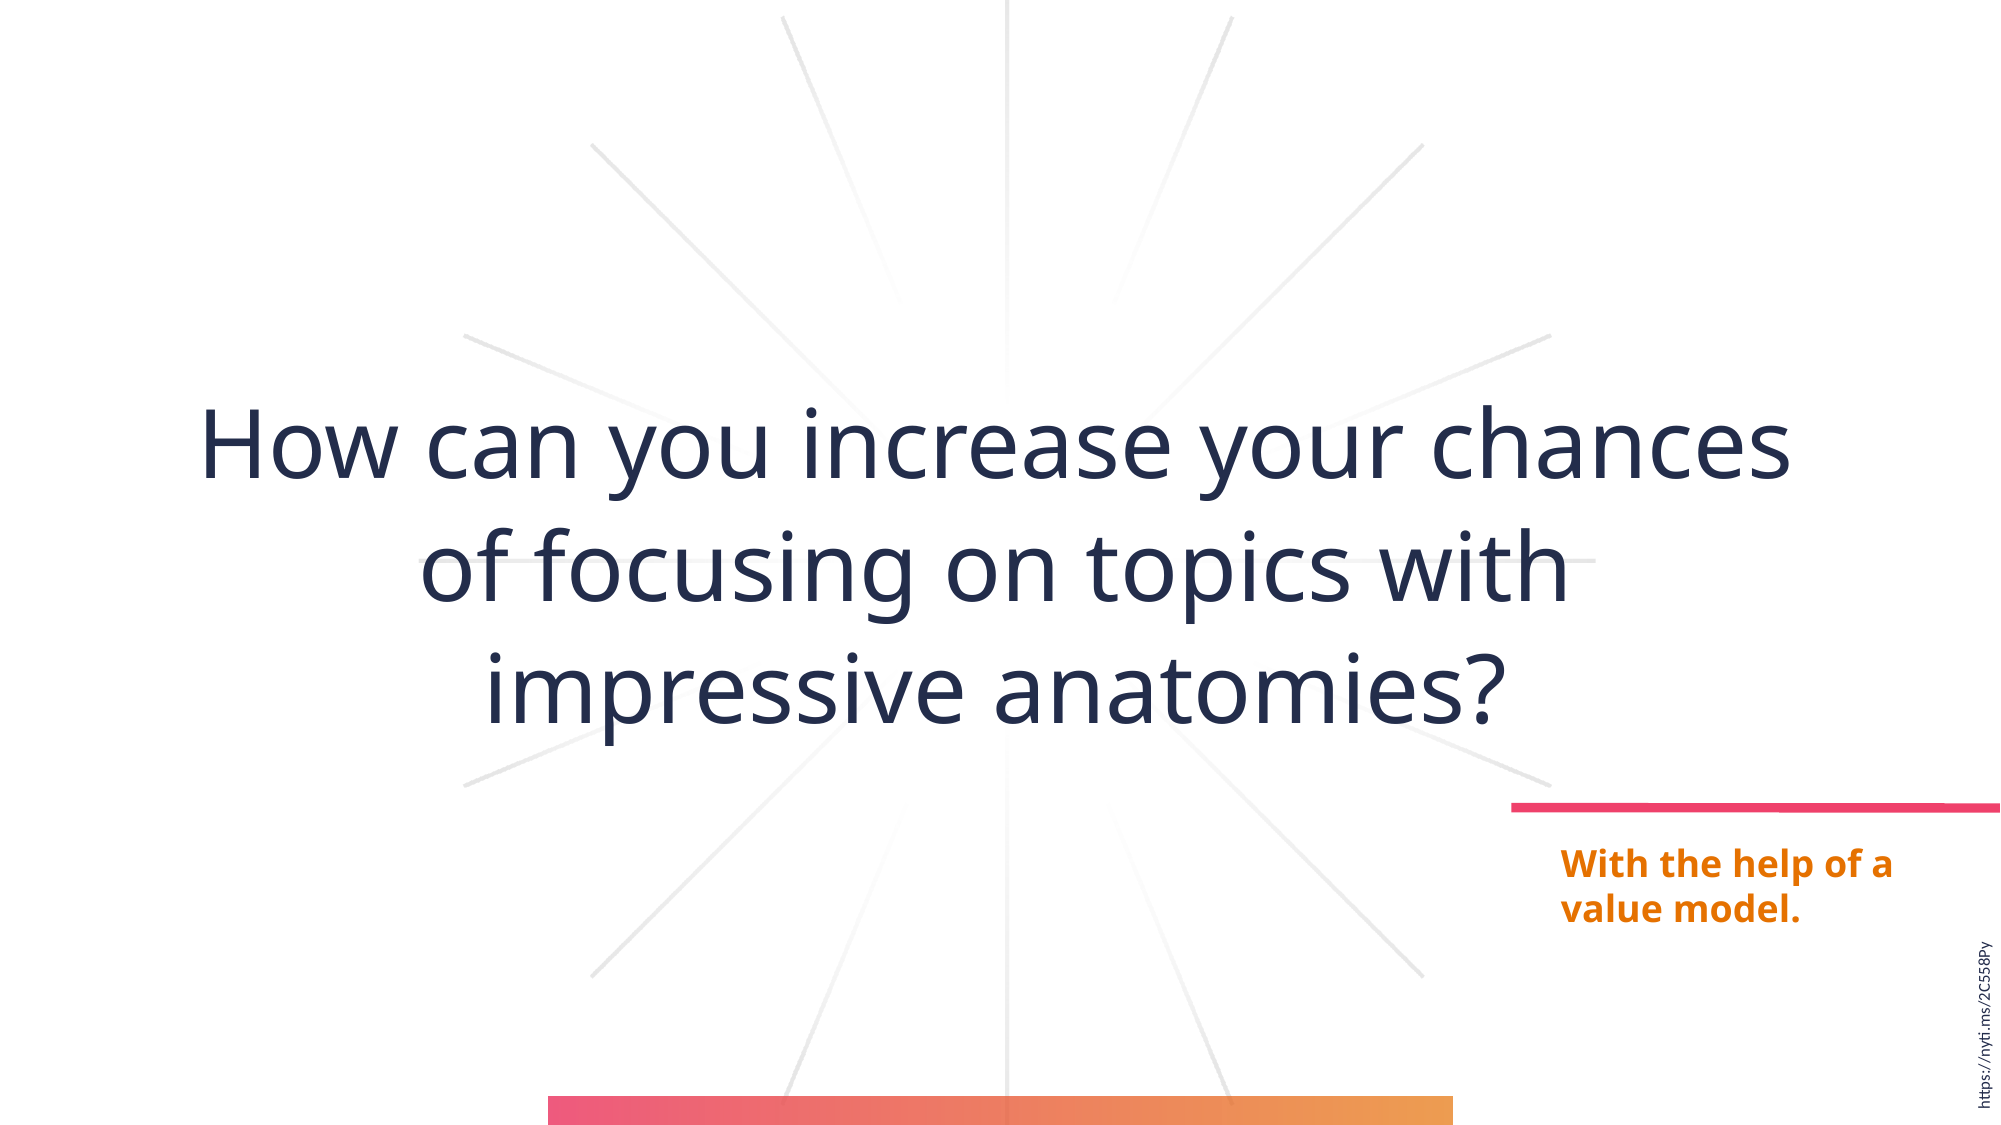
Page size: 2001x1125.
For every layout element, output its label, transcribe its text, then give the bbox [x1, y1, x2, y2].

text_box https://nyti.ms/2C558Py [1965, 926, 2000, 1125]
list With the help of a value model. [1545, 831, 1929, 987]
title How can you increase your chances of focusing on topics with impressive anatomies? [171, 427, 1820, 690]
